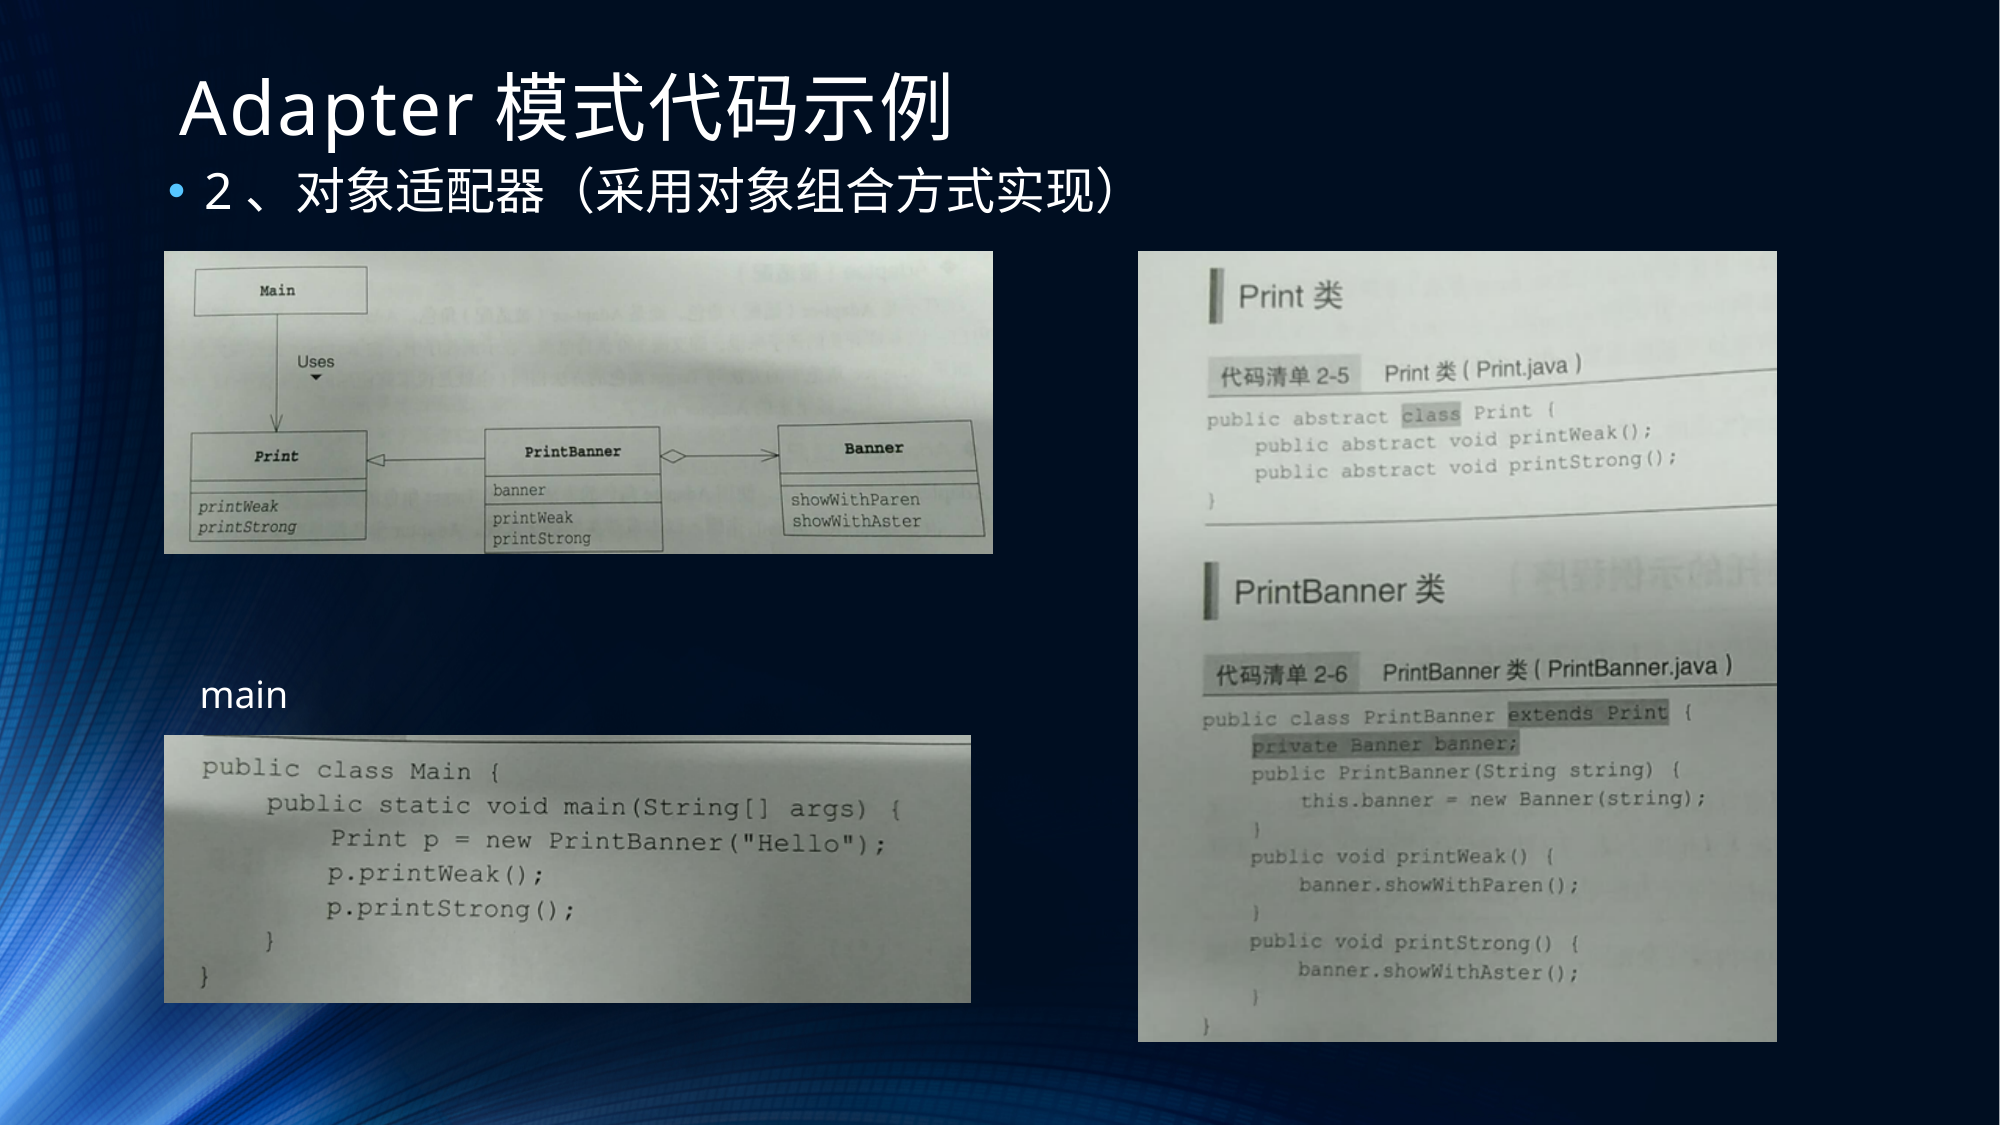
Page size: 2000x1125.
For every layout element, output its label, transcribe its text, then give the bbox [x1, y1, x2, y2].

title Adapter模式代码示例 [164, 28, 1750, 159]
text_box main [184, 664, 304, 724]
list 2、对象适配器（采用对象组合方式实现） [152, 159, 1750, 988]
picture [0, 0, 2000, 1125]
